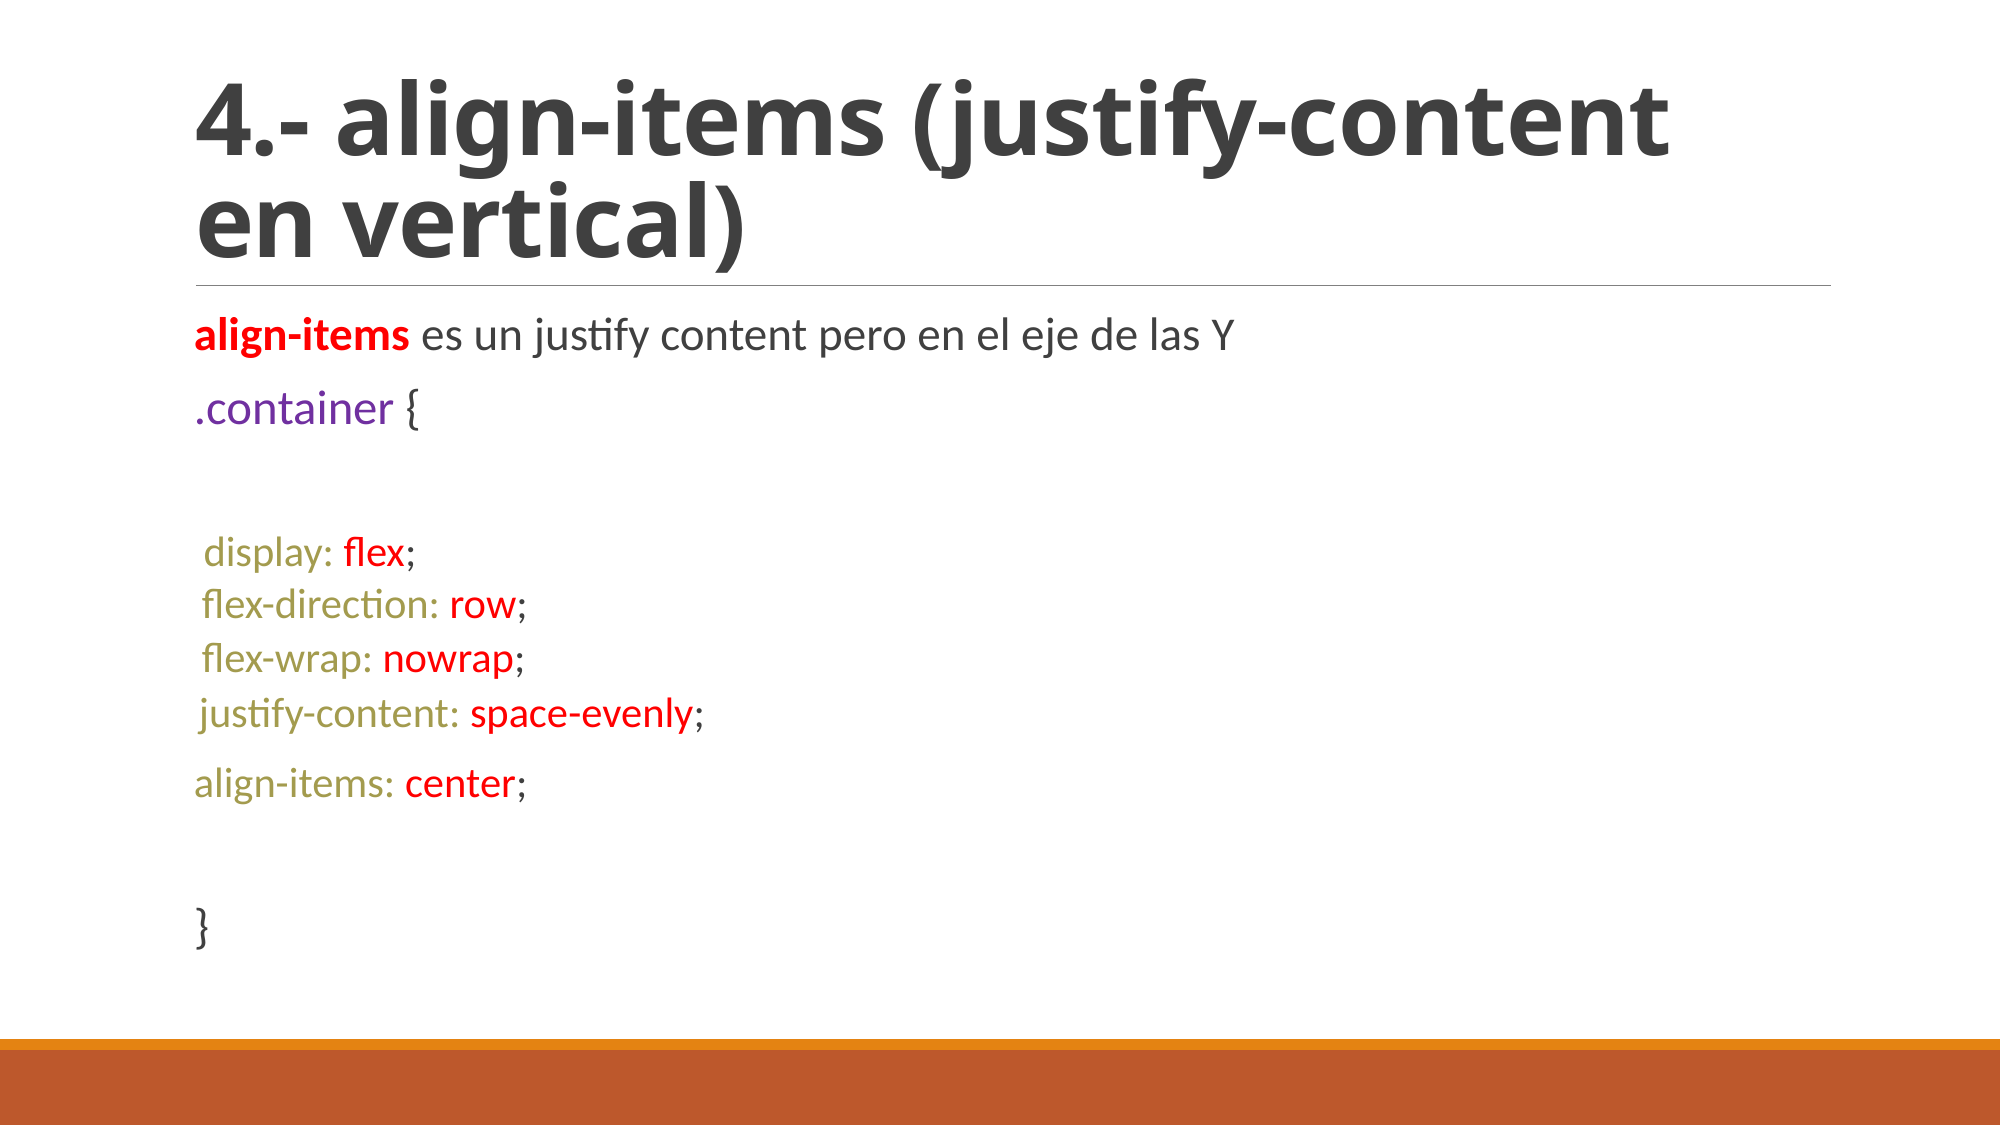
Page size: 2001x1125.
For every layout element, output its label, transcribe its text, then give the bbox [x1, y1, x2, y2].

title 4.- align-items (justify-content en vertical) [180, 47, 1830, 285]
list align-items es un justify content pero en el eje de las Y .container { display: flex; flex-direction: row; flex-wrap: nowrap; justify-content: space-evenly; align-items: center; } [180, 302, 1830, 963]
